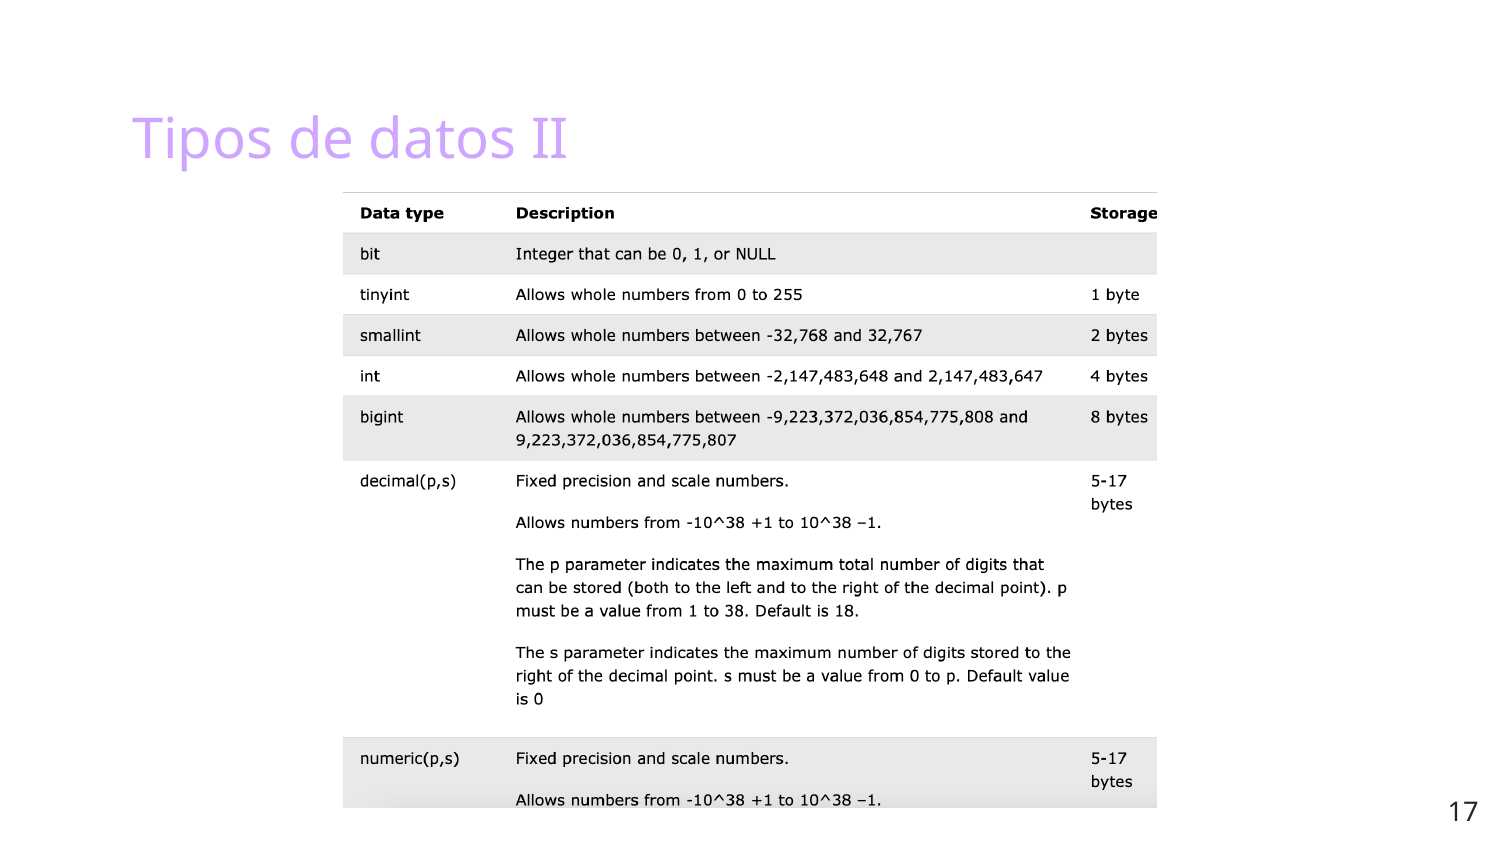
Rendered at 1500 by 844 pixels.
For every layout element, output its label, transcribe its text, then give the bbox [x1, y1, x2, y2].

picture [343, 187, 1157, 809]
slide_number ‹#› [1403, 779, 1494, 844]
title Tipos de datos II [116, 87, 1064, 174]
